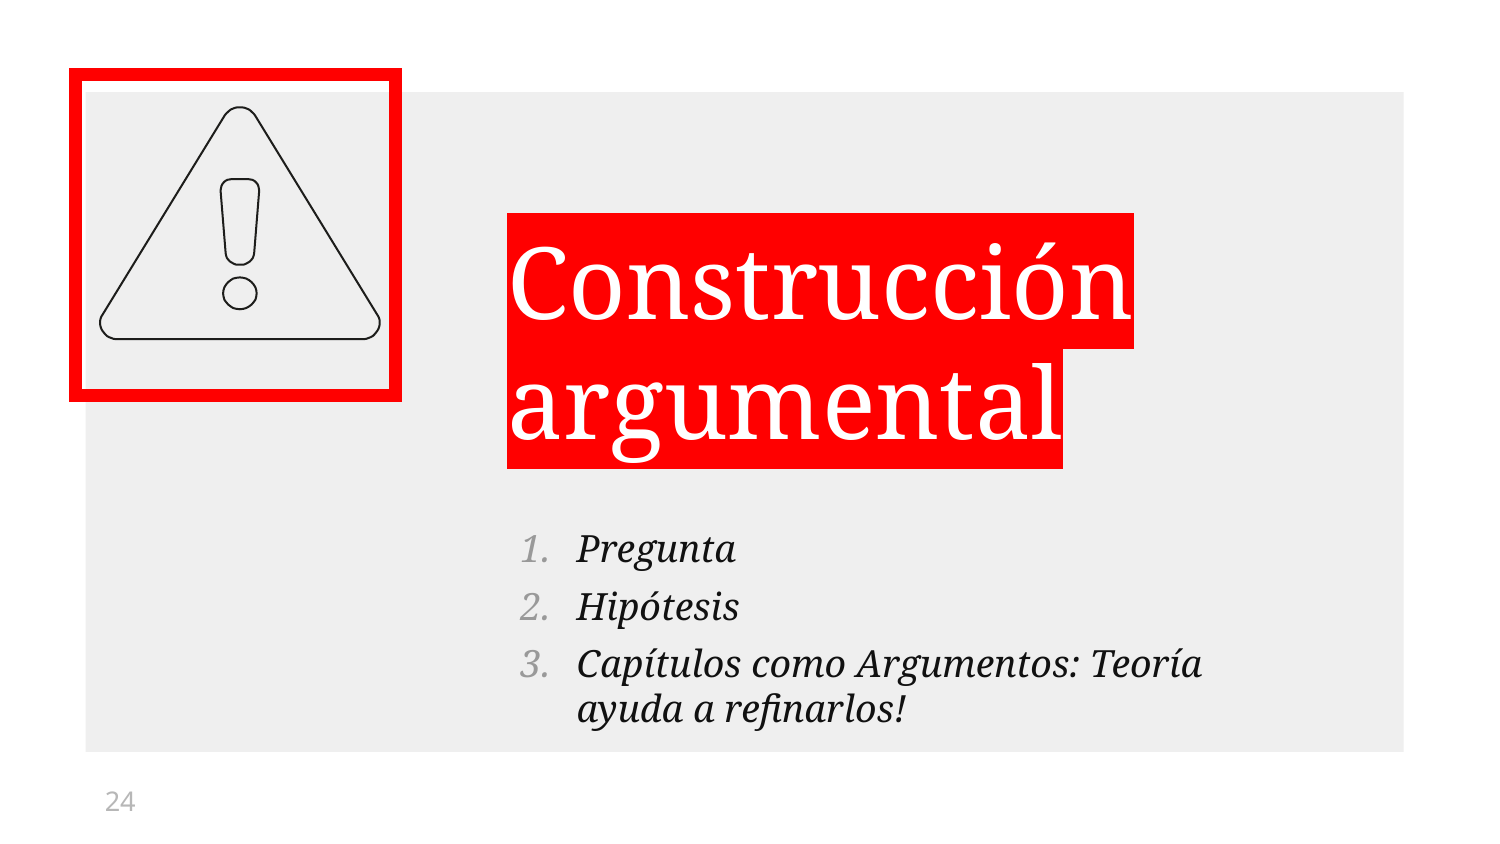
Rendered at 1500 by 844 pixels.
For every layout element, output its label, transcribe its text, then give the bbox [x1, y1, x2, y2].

slide_number 24 [75, 769, 166, 834]
title Construcción argumental [486, 198, 1365, 469]
subtitle Pregunta Hipótesis Capítulos como Argumentos: Teoría ayuda a refinarlos! [505, 510, 1277, 639]
text_box [75, 74, 396, 396]
